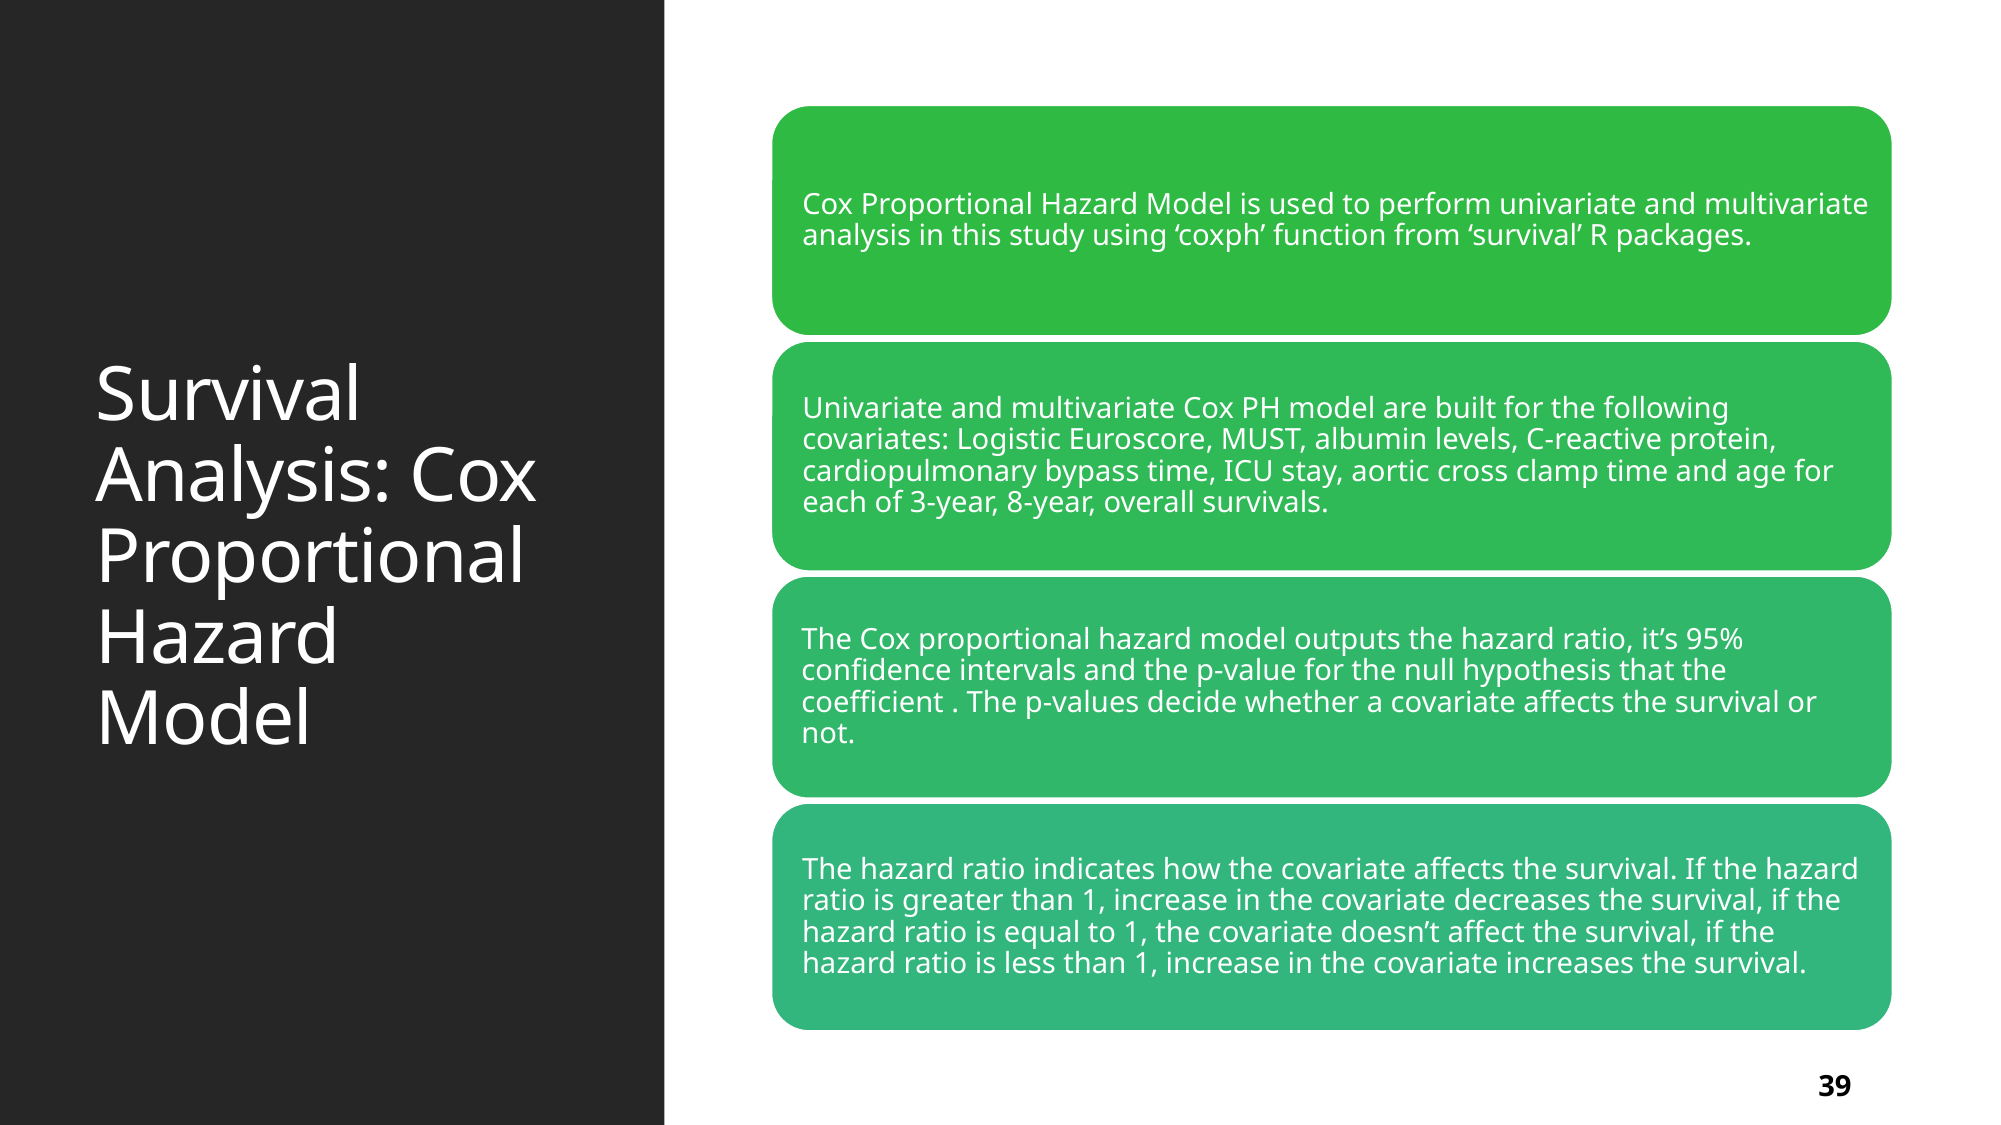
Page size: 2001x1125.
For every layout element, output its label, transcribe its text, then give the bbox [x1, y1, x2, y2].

text_box [0, 0, 666, 1125]
slide_number 39 [1803, 1057, 1932, 1118]
title Survival Analysis: Cox Proportional Hazard Model [80, 84, 587, 1032]
text_box [666, 0, 2000, 1125]
